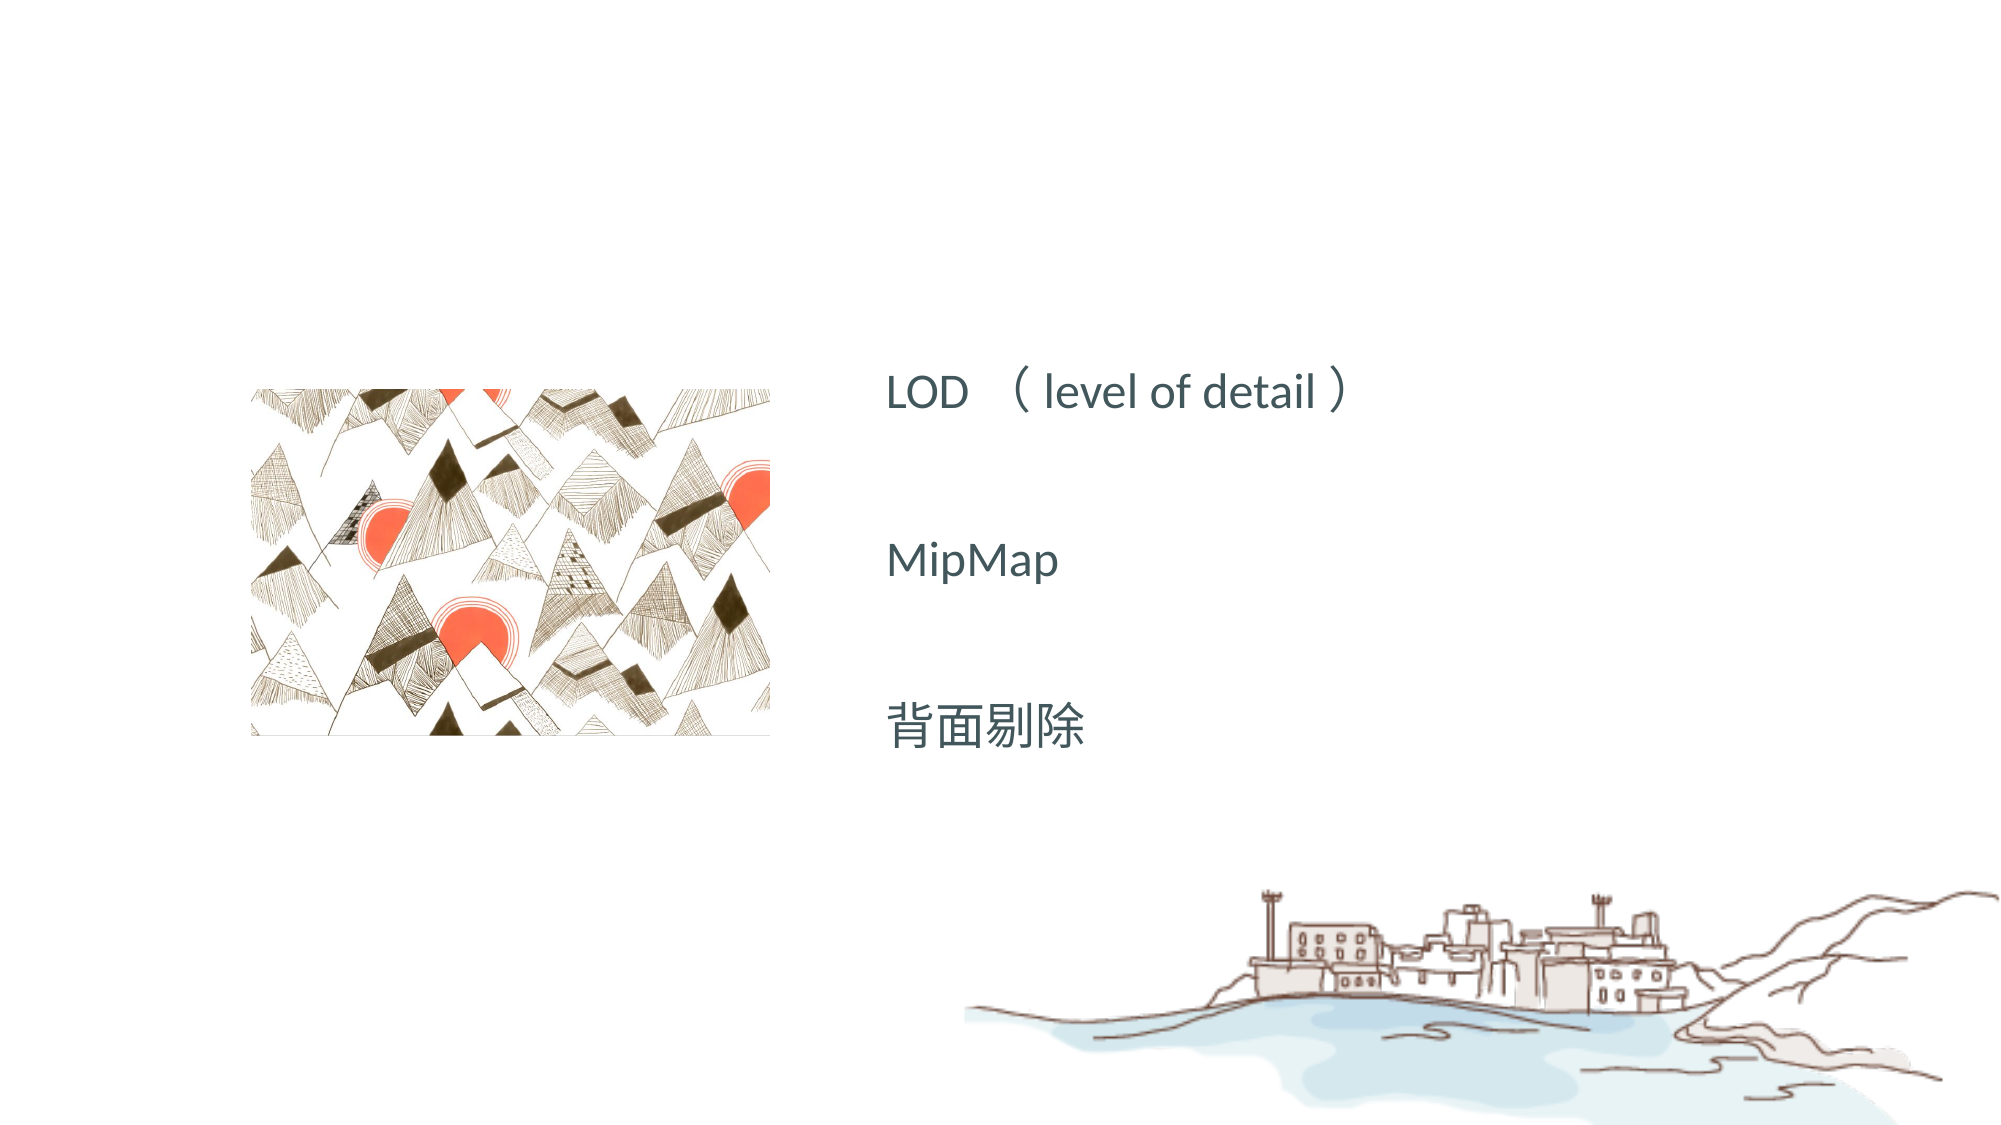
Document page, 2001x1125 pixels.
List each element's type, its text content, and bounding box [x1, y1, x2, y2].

picture [251, 389, 770, 736]
text_box LOD（level of detail） MipMap 背面剔除 [871, 267, 1787, 847]
picture [871, 847, 2001, 1125]
